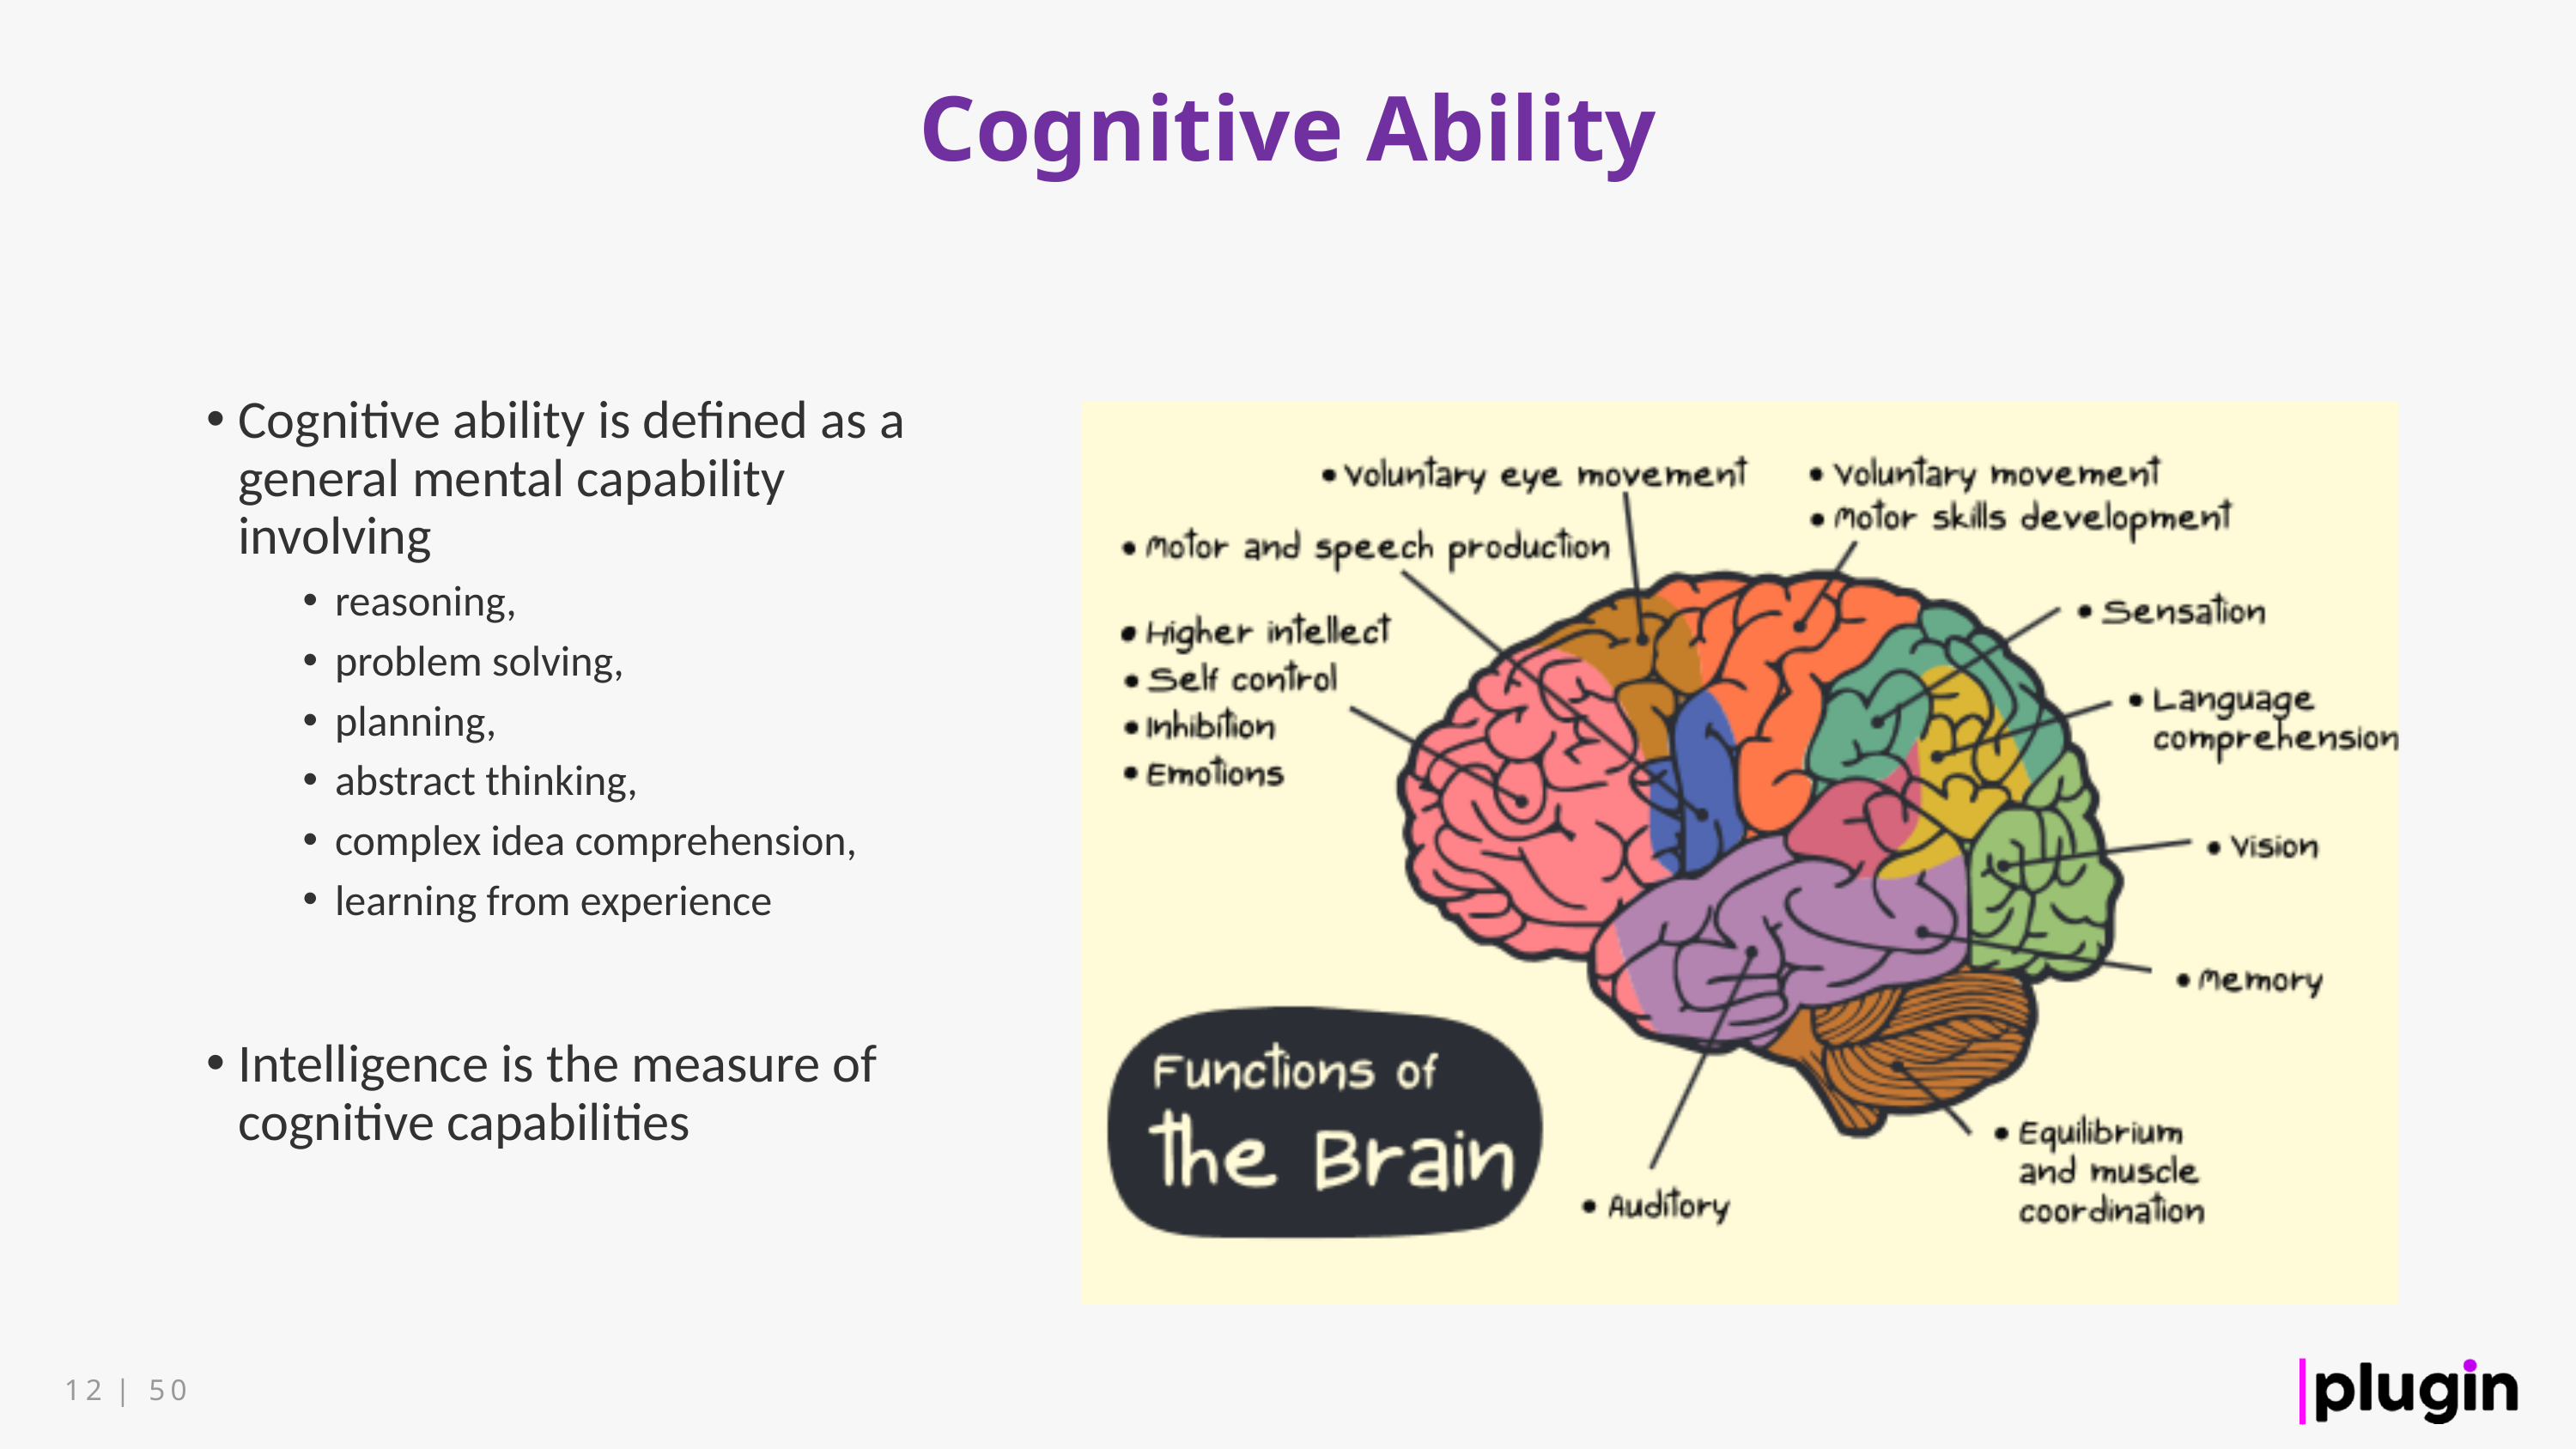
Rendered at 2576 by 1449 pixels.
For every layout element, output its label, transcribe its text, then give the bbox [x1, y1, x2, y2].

picture [1081, 402, 2399, 1305]
list Cognitive ability is defined as a general mental capability involving reasoning, problem solving, planning, abstract thinking, complex idea comprehension, learning from experience Intelligence is the measure of cognitive capabilities [177, 385, 980, 1305]
picture [2283, 1346, 2561, 1437]
